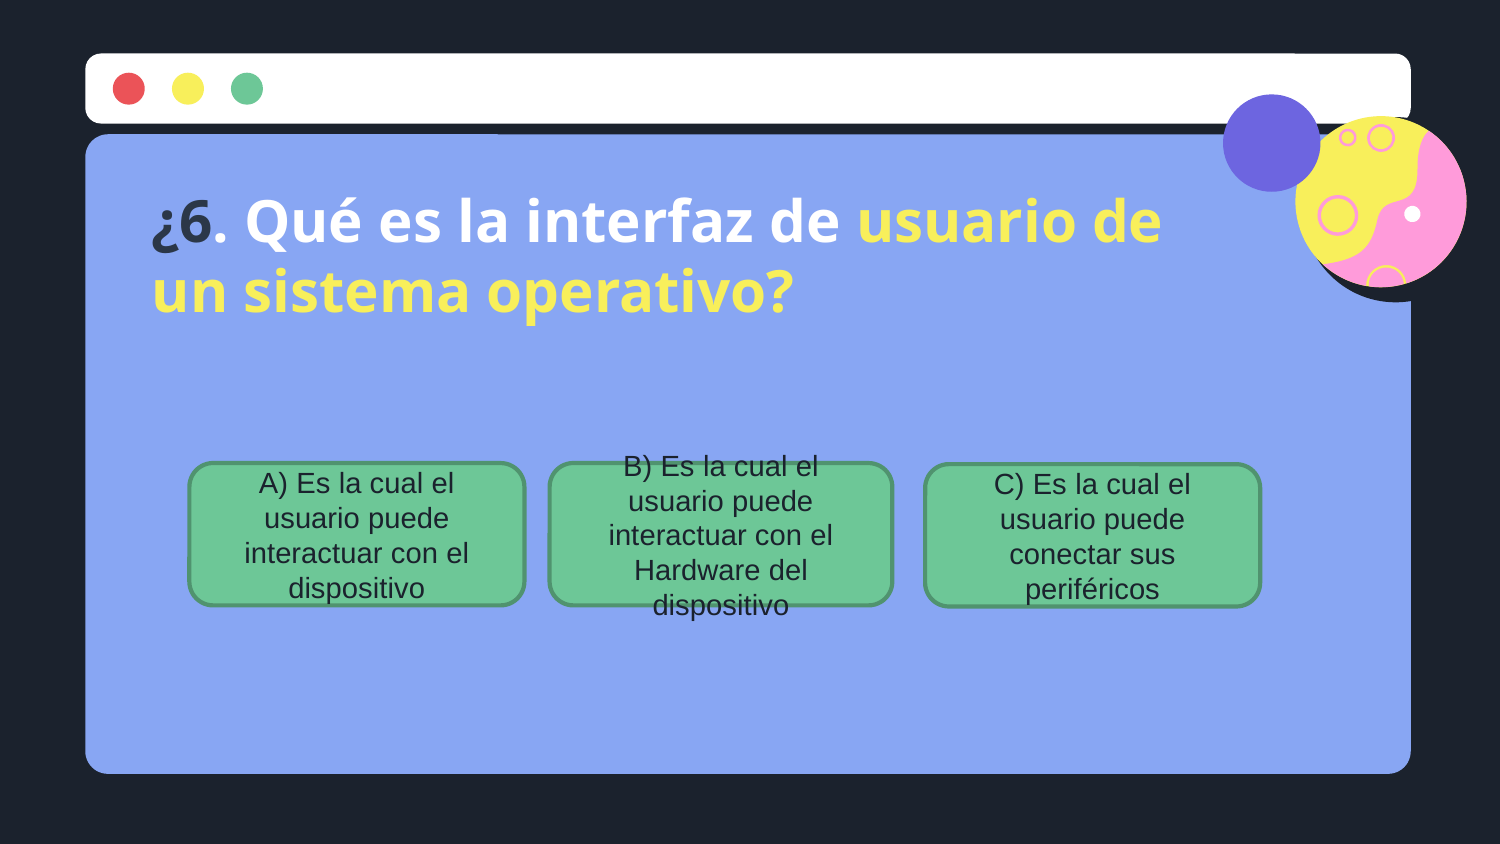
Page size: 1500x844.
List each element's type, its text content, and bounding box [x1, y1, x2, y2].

title ¿6. Qué es la interfaz de usuario de un sistema operativo? [136, 169, 1260, 399]
text_box C) Es la cual el usuario puede conectar sus periféricos [923, 462, 1263, 609]
text_box A) Es la cual el usuario puede interactuar con el dispositivo [187, 460, 527, 608]
text_box B) Es la cual el usuario puede interactuar con el Hardware del dispositivo [547, 460, 895, 608]
